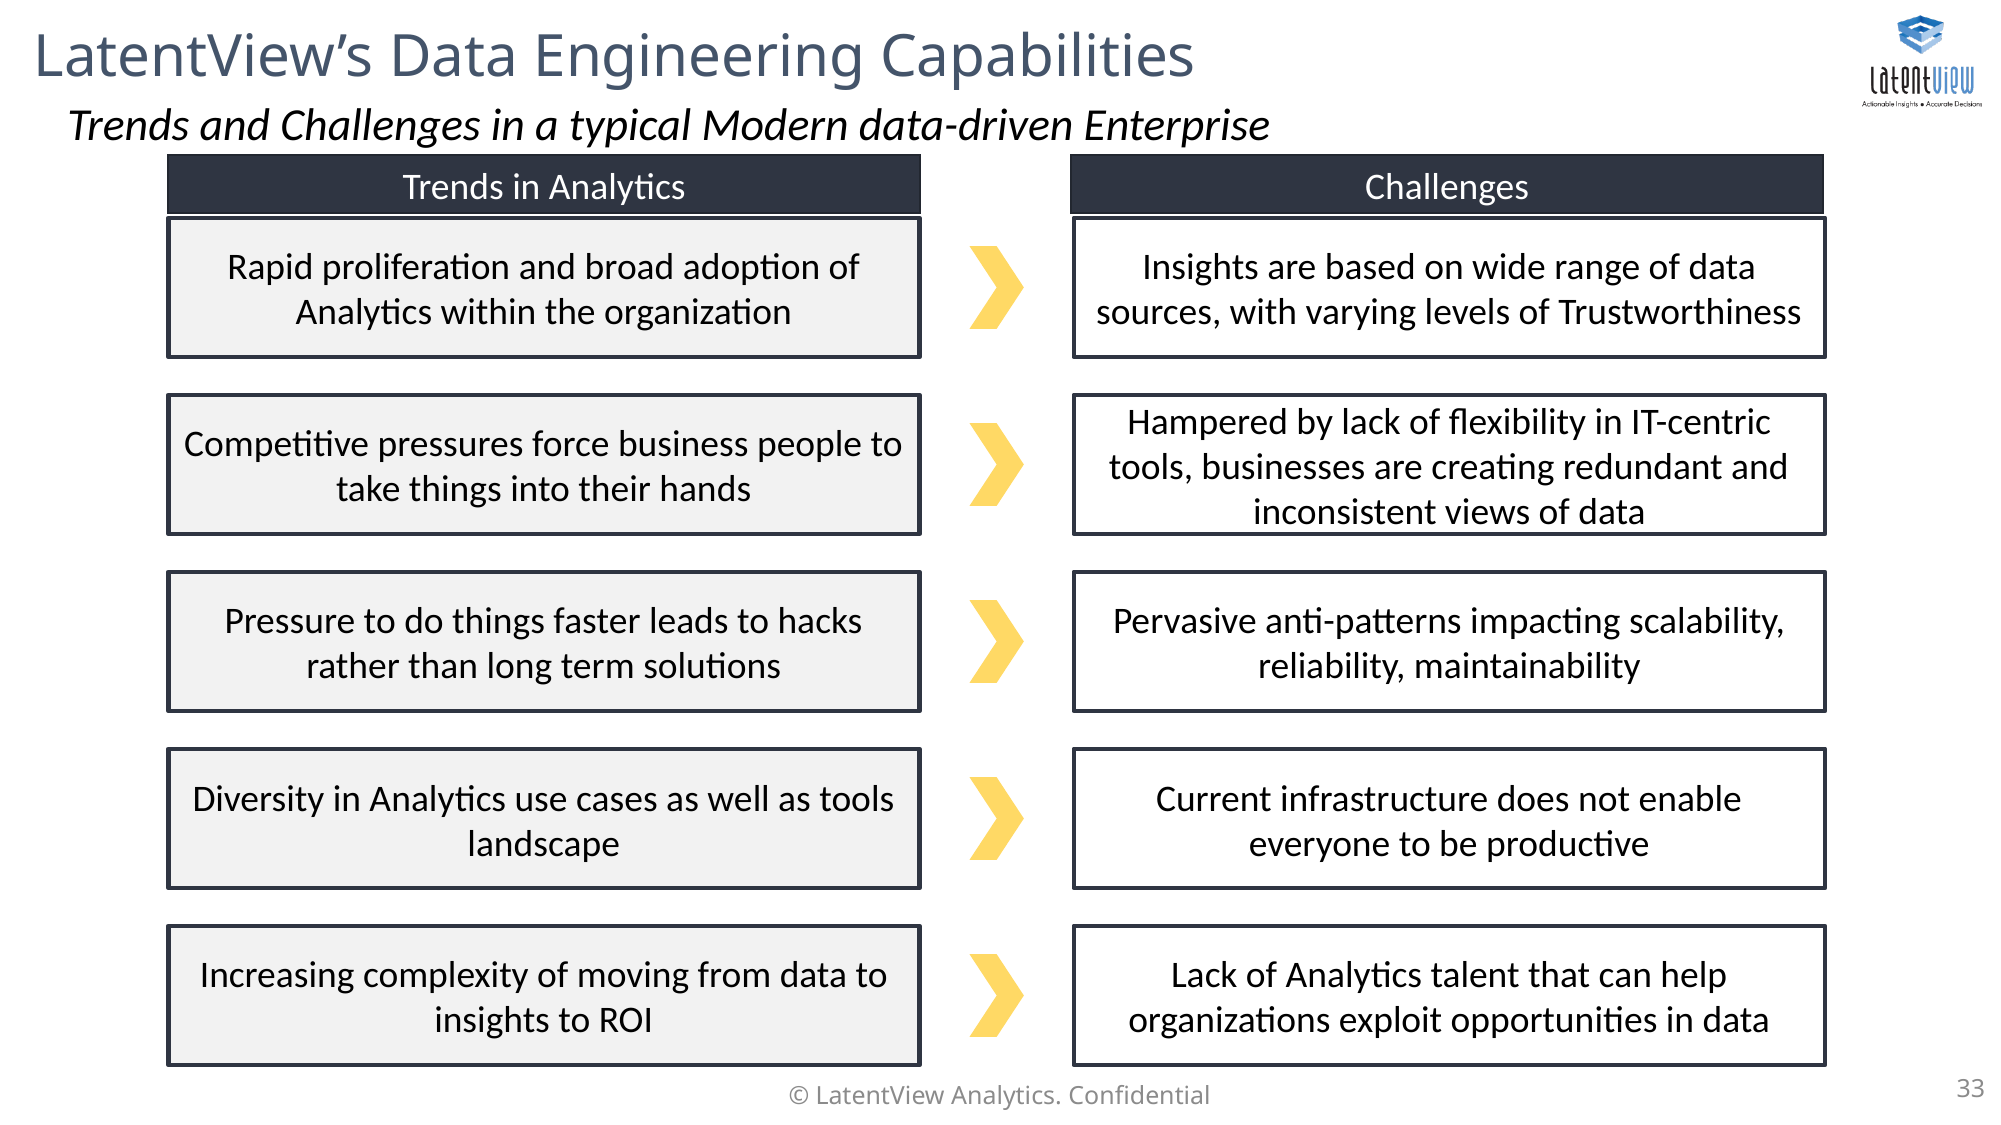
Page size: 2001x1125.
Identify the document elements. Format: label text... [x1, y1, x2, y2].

footer © LatentView Analytics. Confidential [662, 1066, 1338, 1125]
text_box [168, 748, 1825, 888]
text_box Trends and Challenges in a typical Modern data-driven Enterprise [52, 87, 1915, 158]
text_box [168, 217, 1825, 357]
text_box LatentView’s Data Engineering Capabilities [18, 0, 1856, 116]
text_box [168, 925, 1825, 1066]
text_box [168, 394, 1825, 534]
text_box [168, 571, 1825, 711]
text_box Trends in Analytics [167, 154, 921, 214]
picture [1862, 15, 1982, 108]
text_box 33 [1549, 1065, 2000, 1125]
text_box Challenges [1070, 154, 1824, 214]
